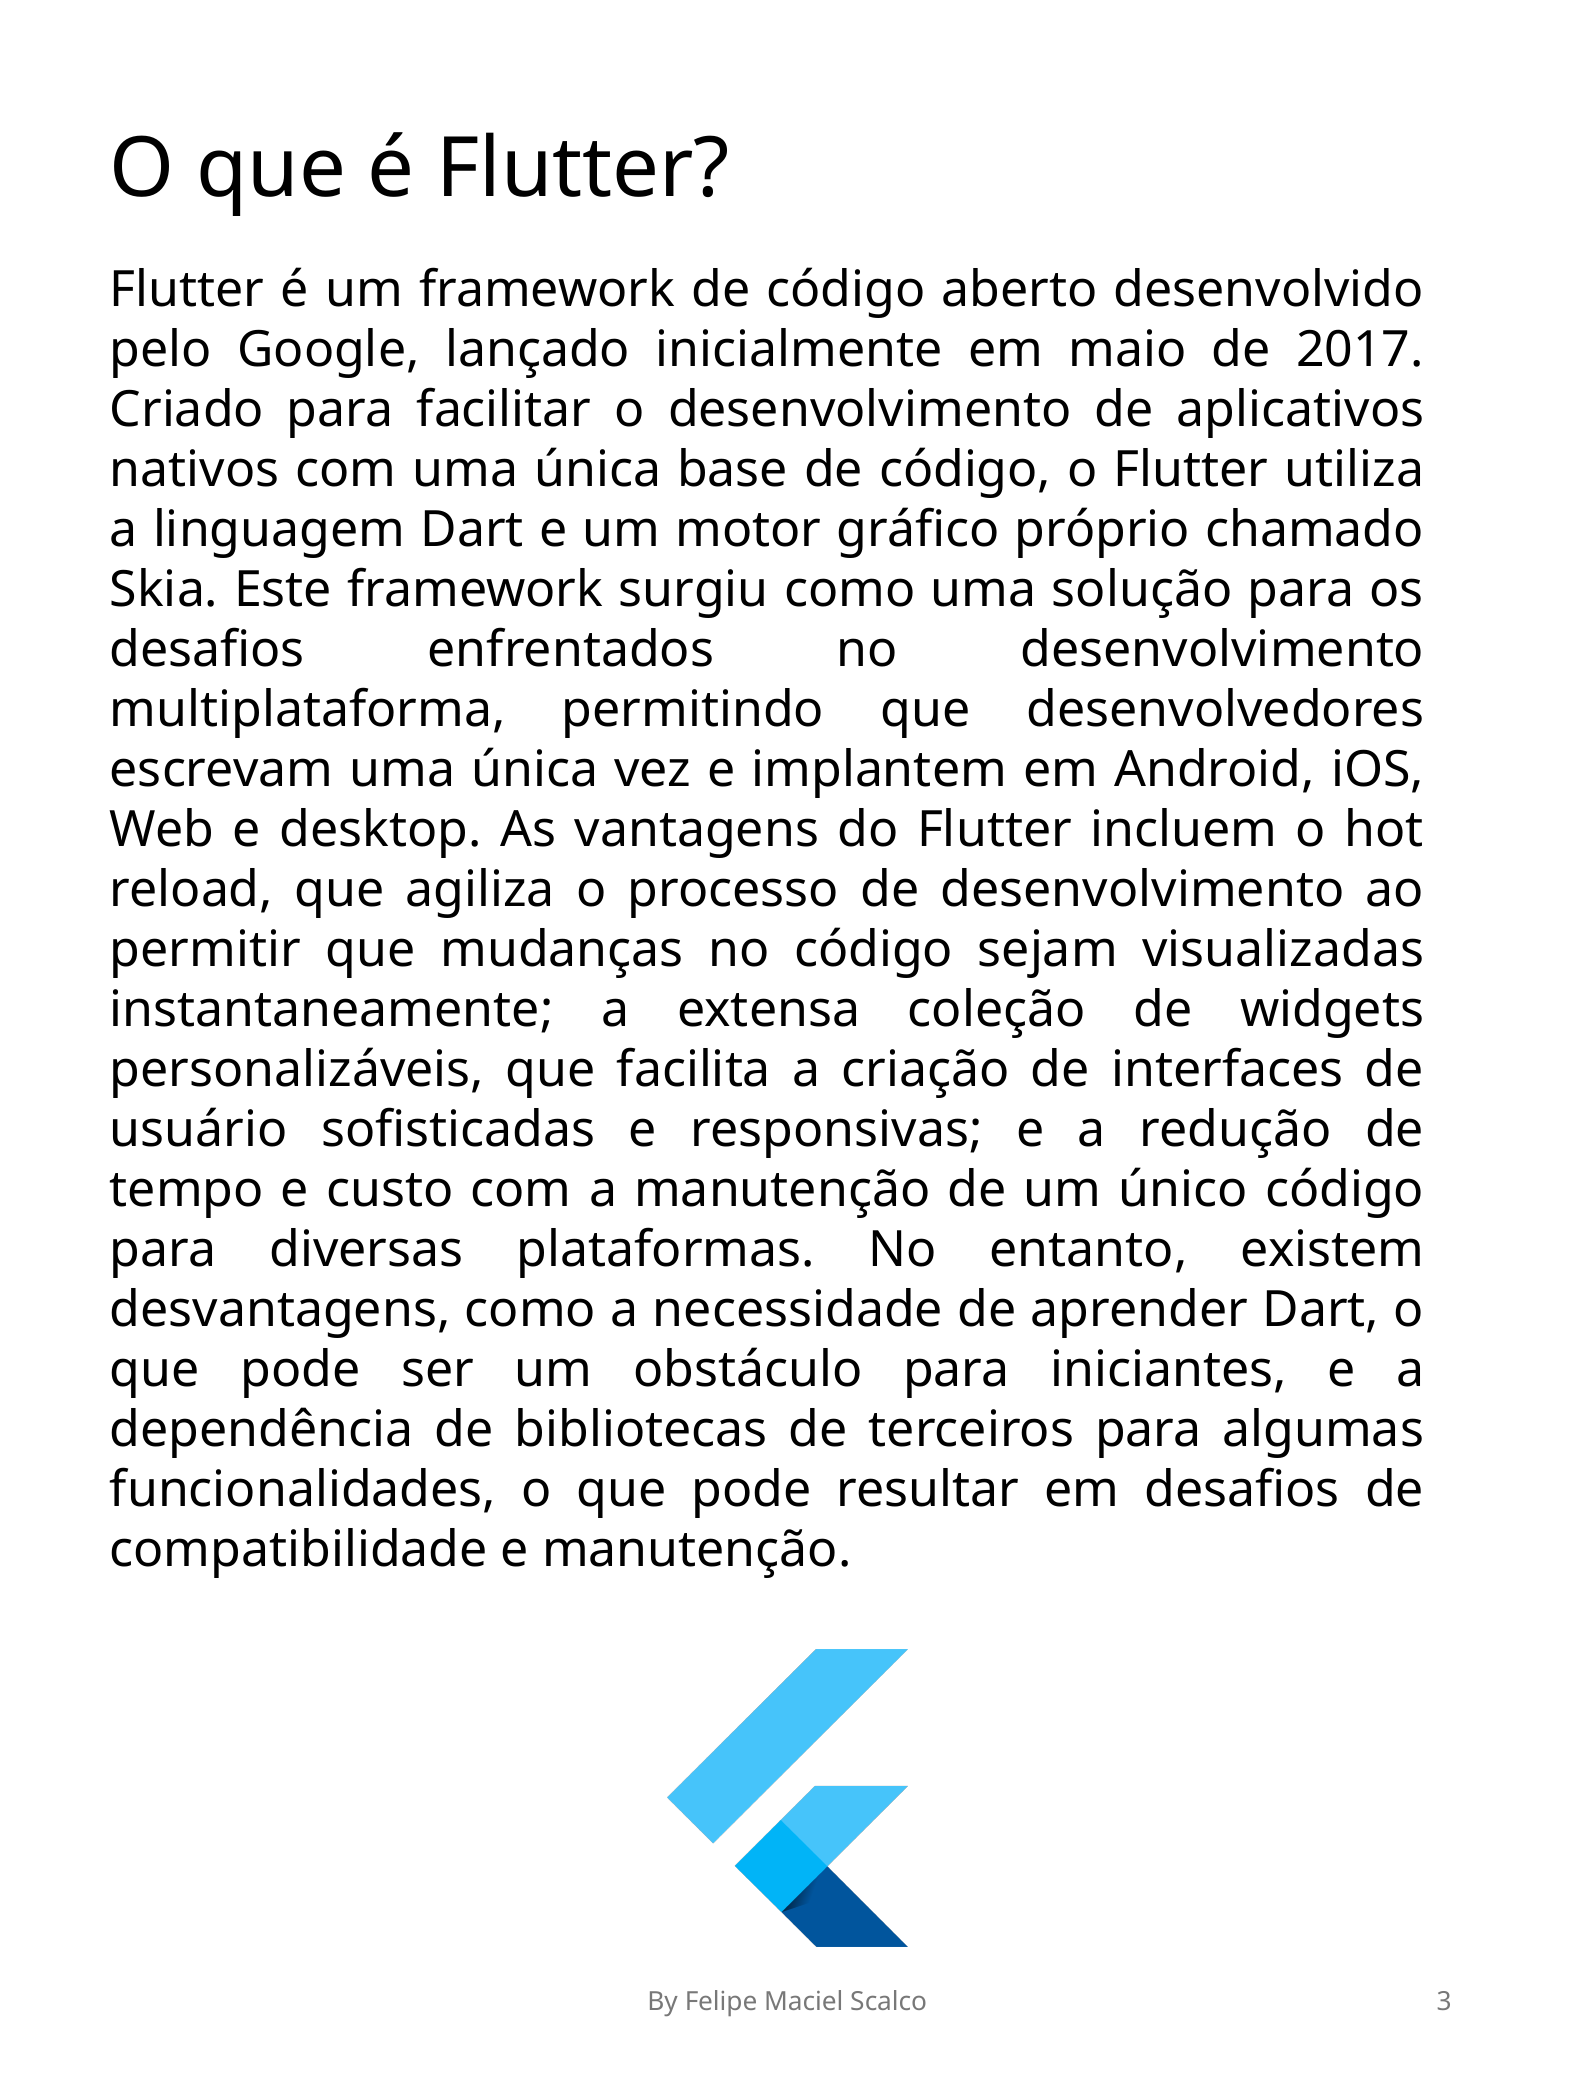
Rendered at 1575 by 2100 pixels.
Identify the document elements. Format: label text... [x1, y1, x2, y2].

picture [667, 1648, 908, 1947]
text_box Flutter é um framework de código aberto desenvolvido pelo Google, lançado inicialmente em maio de 2017. Criado para facilitar o desenvolvimento de aplicativos nativos com uma única base de código, o Flutter utiliza a linguagem Dart e um motor gráfico próprio chamado Skia. Este framework surgiu como uma solução para os desafios enfrentados no desenvolvimento multiplataforma, permitindo que desenvolvedores escrevam uma única vez e implantem em Android, iOS, Web e desktop. As vantagens do Flutter incluem o hot reload, que agiliza o processo de desenvolvimento ao permitir que mudanças no código sejam visualizadas instantaneamente; a extensa coleção de widgets personalizáveis, que facilita a criação de interfaces de usuário sofisticadas e responsivas; e a redução de tempo e custo com a manutenção de um único código para diversas plataformas. No entanto, existem desvantagens, como a necessidade de aprender Dart, o que pode ser um obstáculo para iniciantes, e a dependência de bibliotecas de terceiros para algumas funcionalidades, o que pode resultar em desafios de compatibilidade e manutenção. [94, 249, 1440, 1585]
slide_number 3 [1112, 1946, 1467, 2059]
footer By Felipe Maciel Scalco [521, 1946, 1054, 2059]
text_box O que é Flutter? [94, 105, 818, 221]
